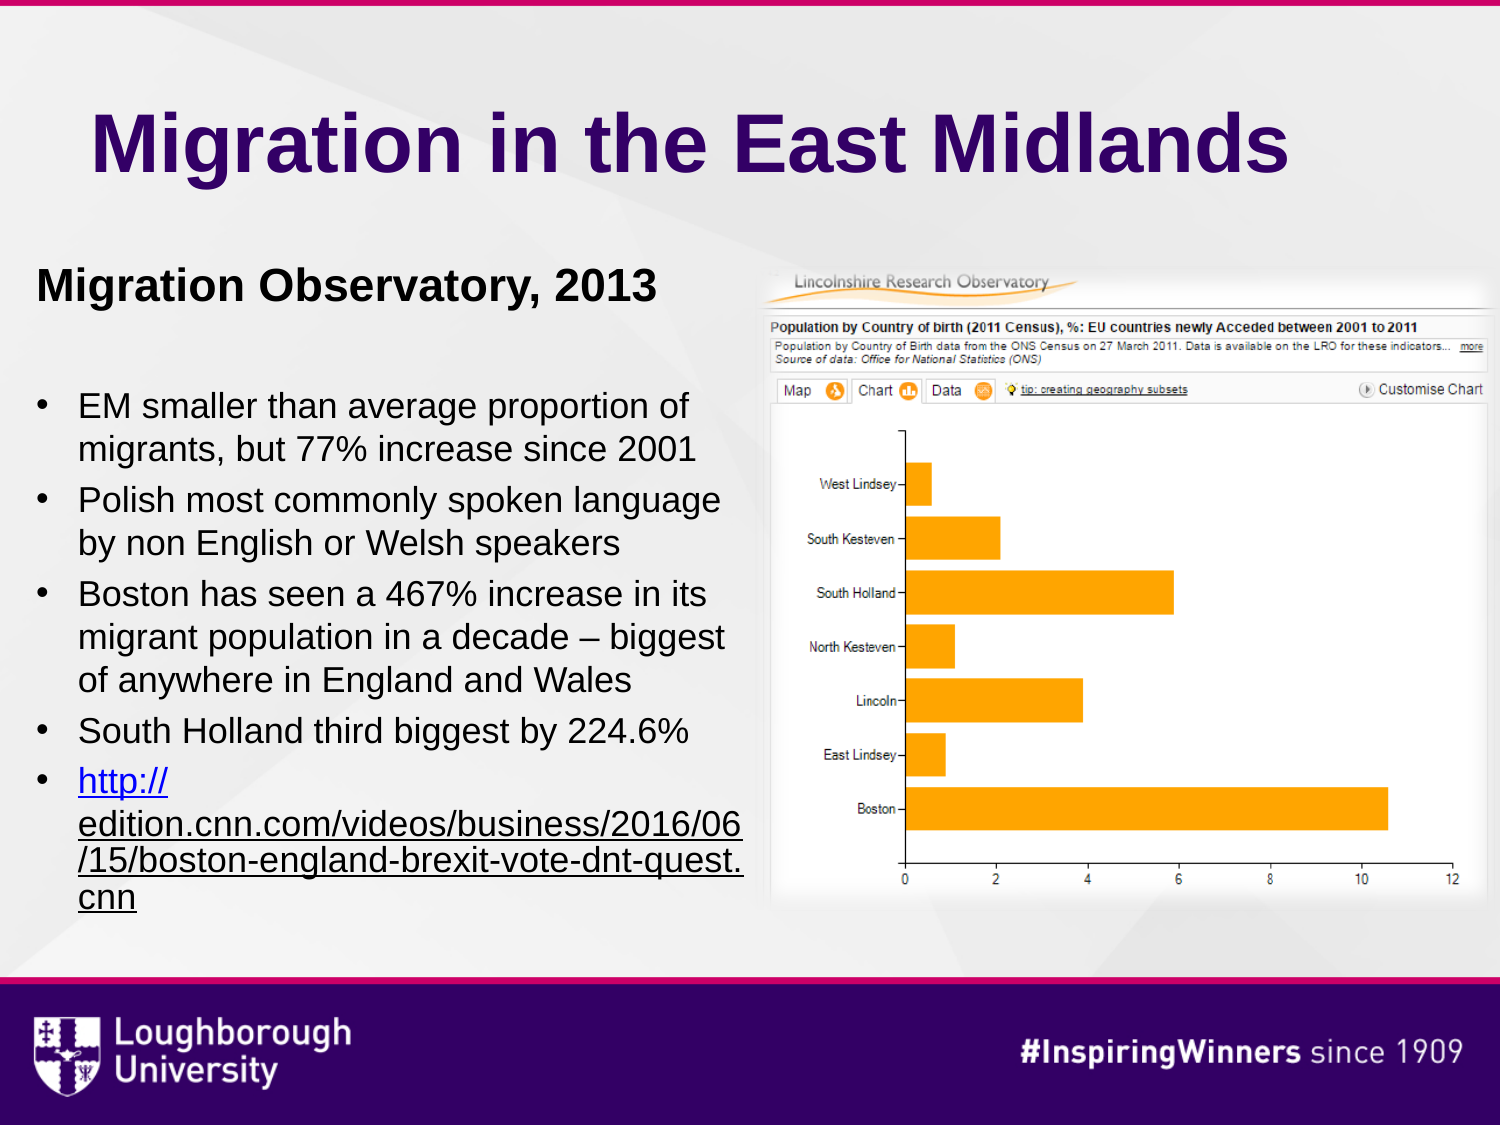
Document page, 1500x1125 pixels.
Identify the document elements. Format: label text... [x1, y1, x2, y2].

title Migration in the East Midlands [75, 45, 1425, 233]
list Migration Observatory, 2013 EM smaller than average proportion of migrants, but 77% increase since 2001 Polish most commonly spoken language by non English or Welsh speakers Boston has seen a 467% increase in its migrant population in a decade – biggest of anywhere in England and Wales South Holland third biggest by 224.6% http://edition.cnn.com/videos/business/2016/06/15/boston-england-brexit-vote-dnt-quest.cnn [21, 246, 756, 1000]
picture [0, 0, 1500, 1125]
